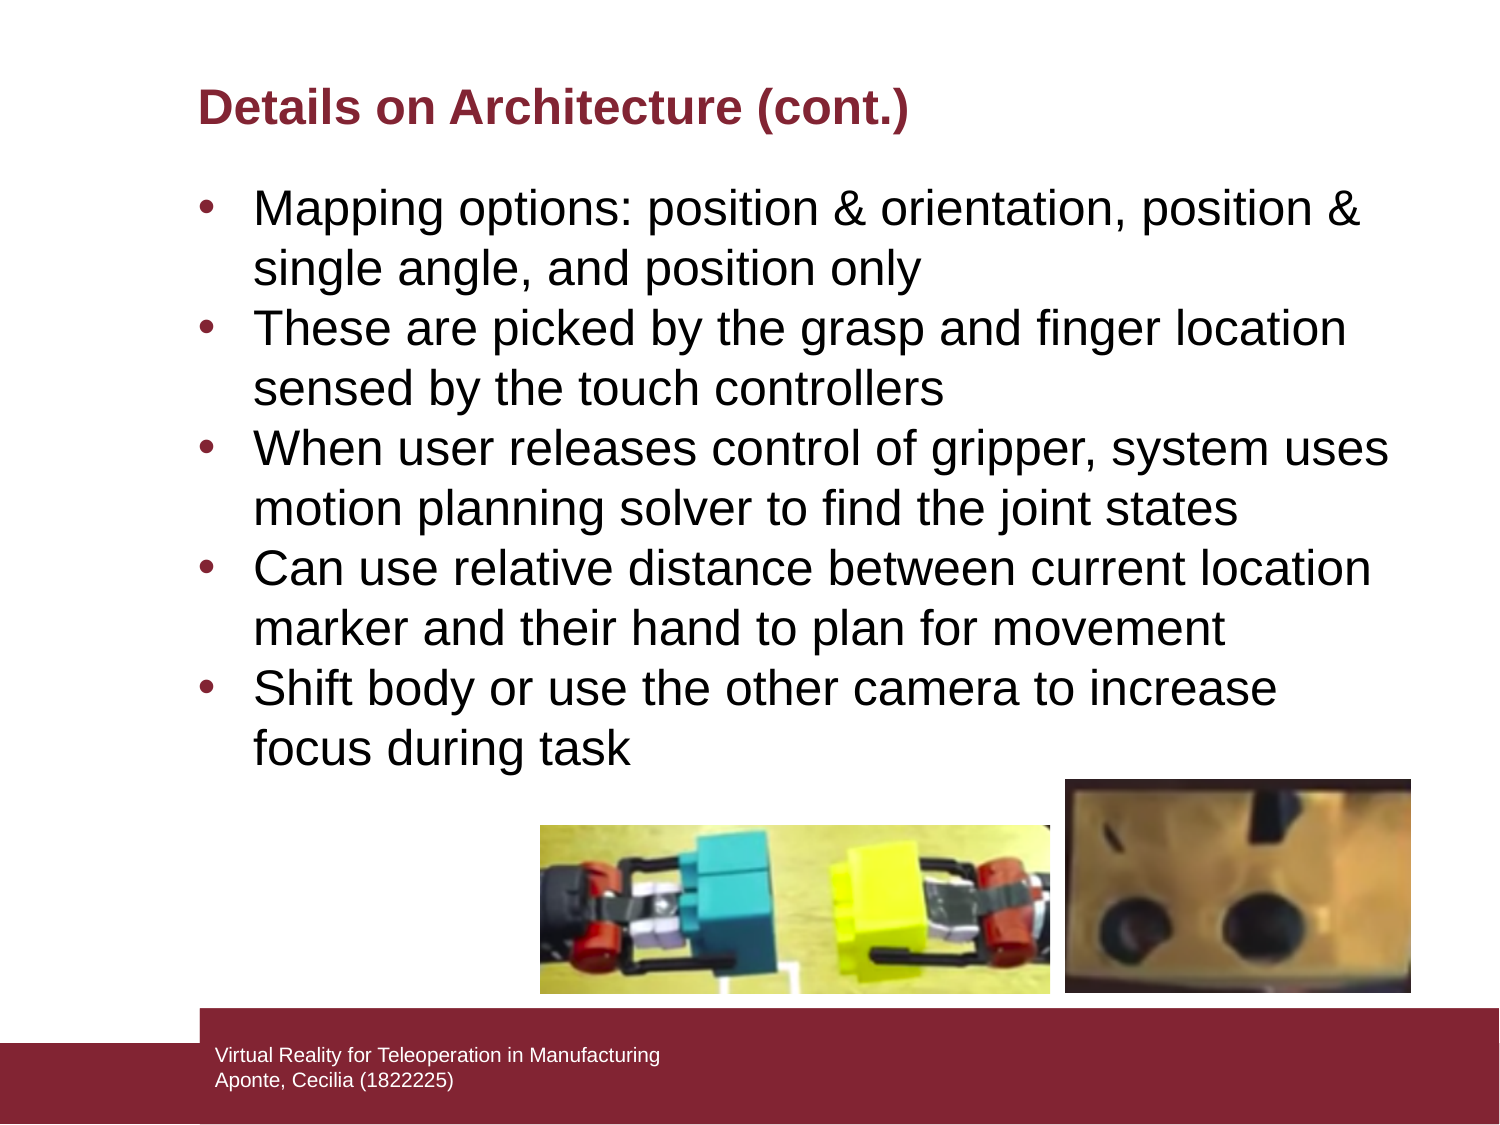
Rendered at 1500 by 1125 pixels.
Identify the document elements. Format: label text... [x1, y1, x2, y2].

text_box Virtual Reality for Teleoperation in Manufacturing Aponte, Cecilia (1822225) [199, 1008, 1499, 1125]
text_box Details on Architecture (cont.) [183, 67, 1423, 150]
picture [1064, 779, 1411, 993]
text_box Mapping options: position & orientation, position & single angle, and position only These are picked by the grasp and finger location sensed by the touch controllers When user releases control of gripper, system uses motion planning solver to find the joint states Can use relative distance between current location marker and their hand to plan for movement Shift body or use the other camera to increase focus during task [183, 168, 1423, 1009]
text_box [0, 1043, 199, 1124]
picture [539, 824, 1051, 994]
